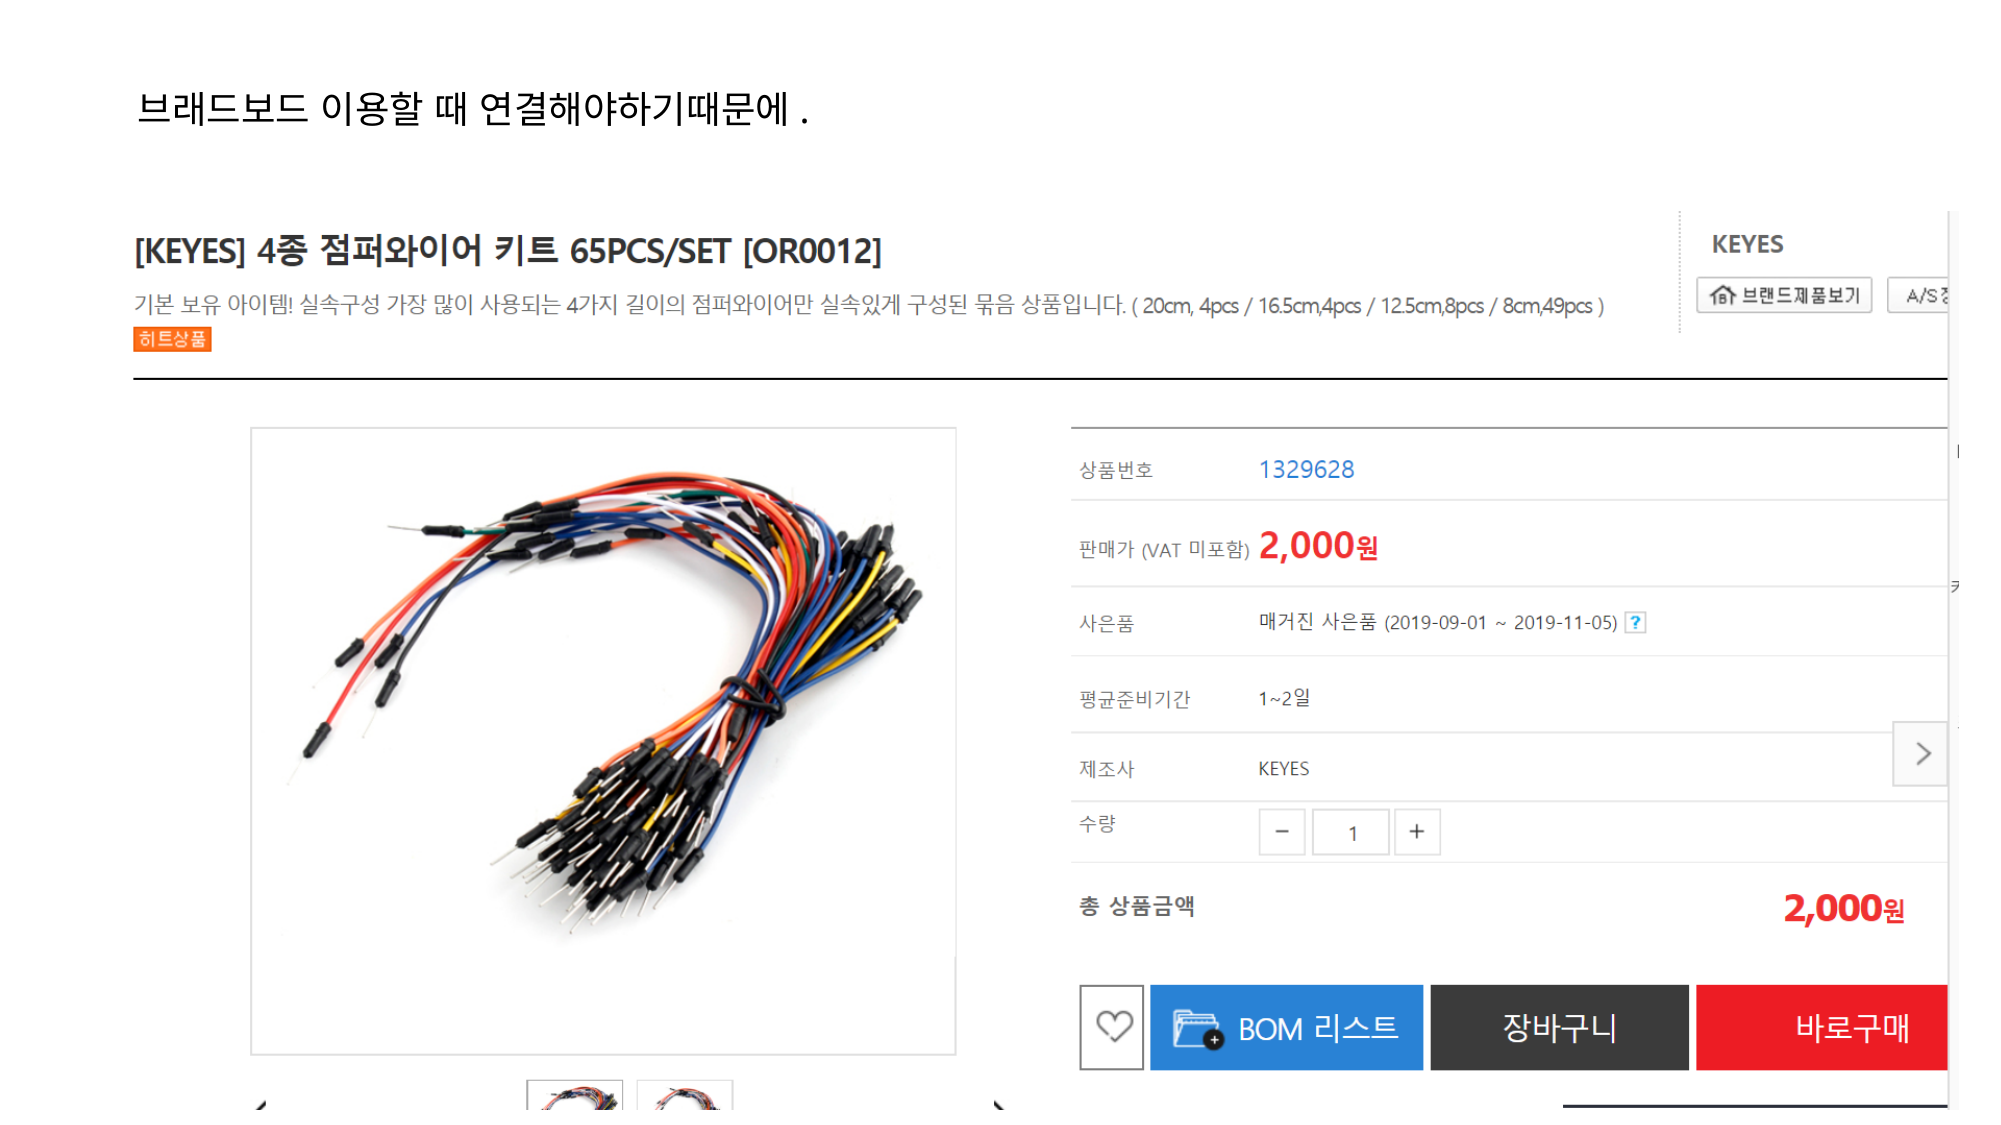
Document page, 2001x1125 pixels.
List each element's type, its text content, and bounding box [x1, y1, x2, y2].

picture [123, 211, 1959, 1110]
text_box 브래드보드 이용할 때 연결해야하기때문에. [123, 78, 1894, 139]
